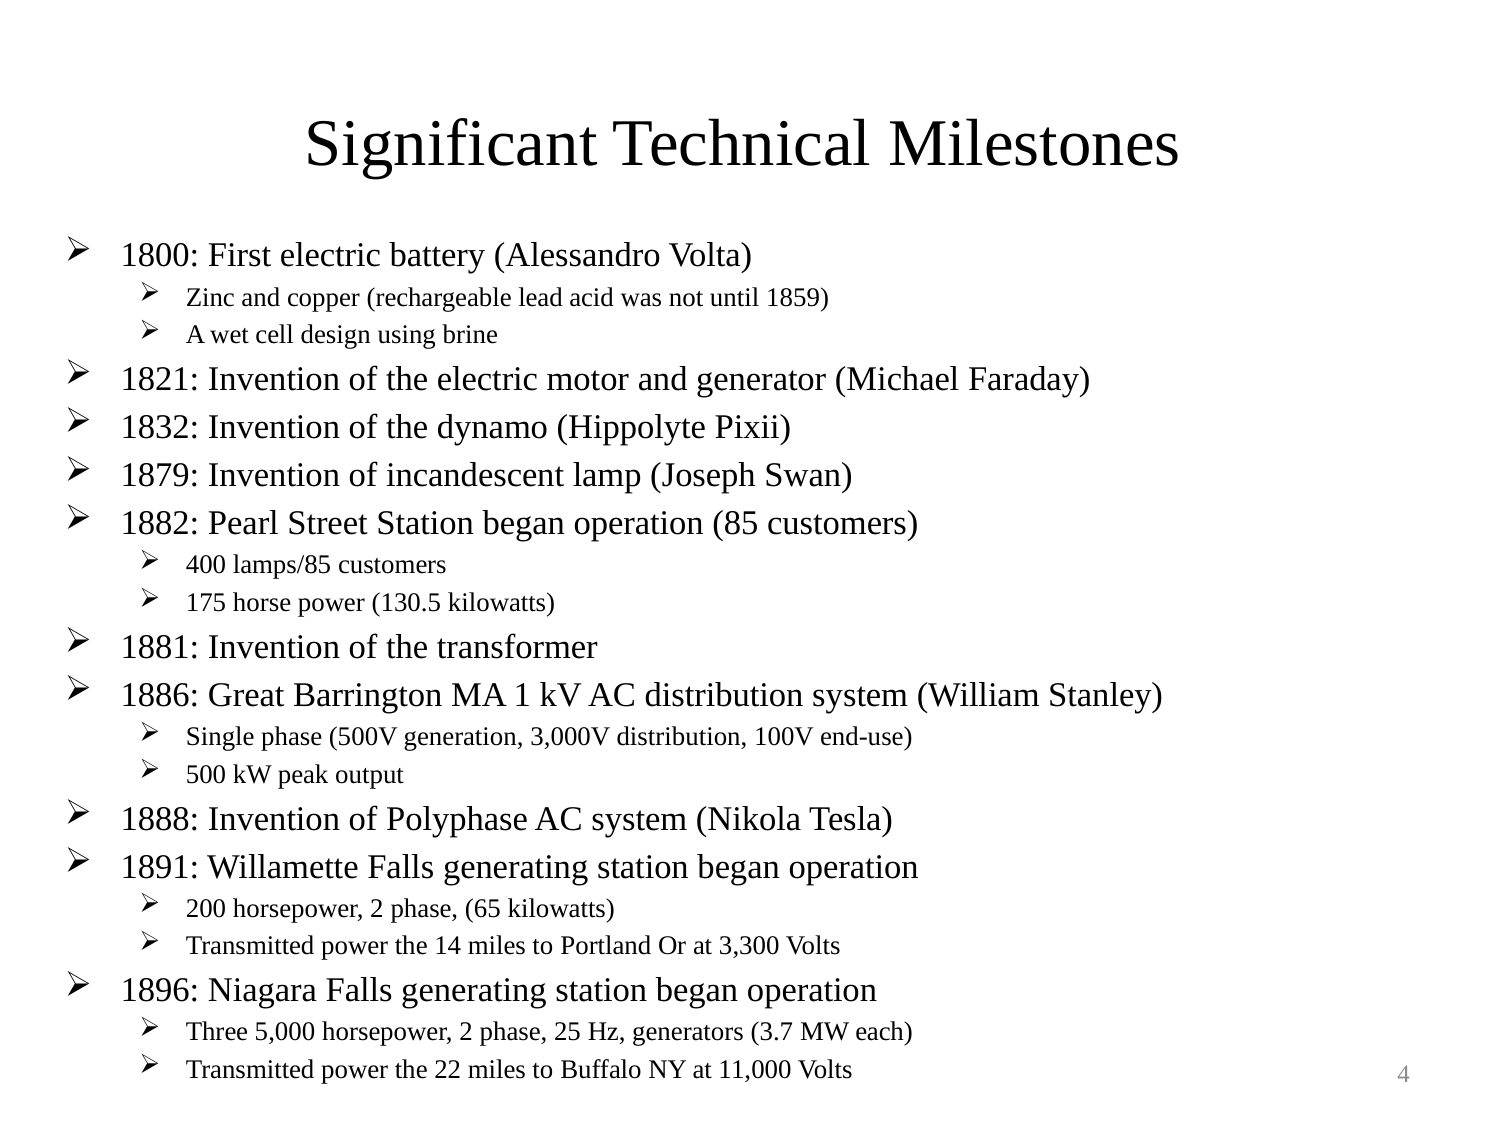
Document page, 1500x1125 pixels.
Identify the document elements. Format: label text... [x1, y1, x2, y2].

slide_number 4 [1074, 1042, 1425, 1103]
title Significant Technical Milestones [37, 45, 1450, 233]
text_box 1800: First electric battery (Alessandro Volta) Zinc and copper (rechargeable lead acid was not until 1859) A wet cell design using brine 1821: Invention of the electric motor and generator (Michael Faraday) 1832: Invention of the dynamo (Hippolyte Pixii) 1879: Invention of incandescent lamp (Joseph Swan) 1882: Pearl Street Station began operation (85 customers) 400 lamps/85 customers 175 horse power (130.5 kilowatts) 1881: Invention of the transformer 1886: Great Barrington MA 1 kV AC distribution system (William Stanley) Single phase (500V generation, 3,000V distribution, 100V end-use) 500 kW peak output 1888: Invention of Polyphase AC system (Nikola Tesla) 1891: Willamette Falls generating station began operation 200 horsepower, 2 phase, (65 kilowatts) Transmitted power the 14 miles to Portland Or at 3,300 Volts 1896: Niagara Falls generating station began operation Three 5,000 horsepower, 2 phase, 25 Hz, generators (3.7 MW each) Transmitted power the 22 miles to Buffalo NY at 11,000 Volts [49, 224, 1463, 1100]
